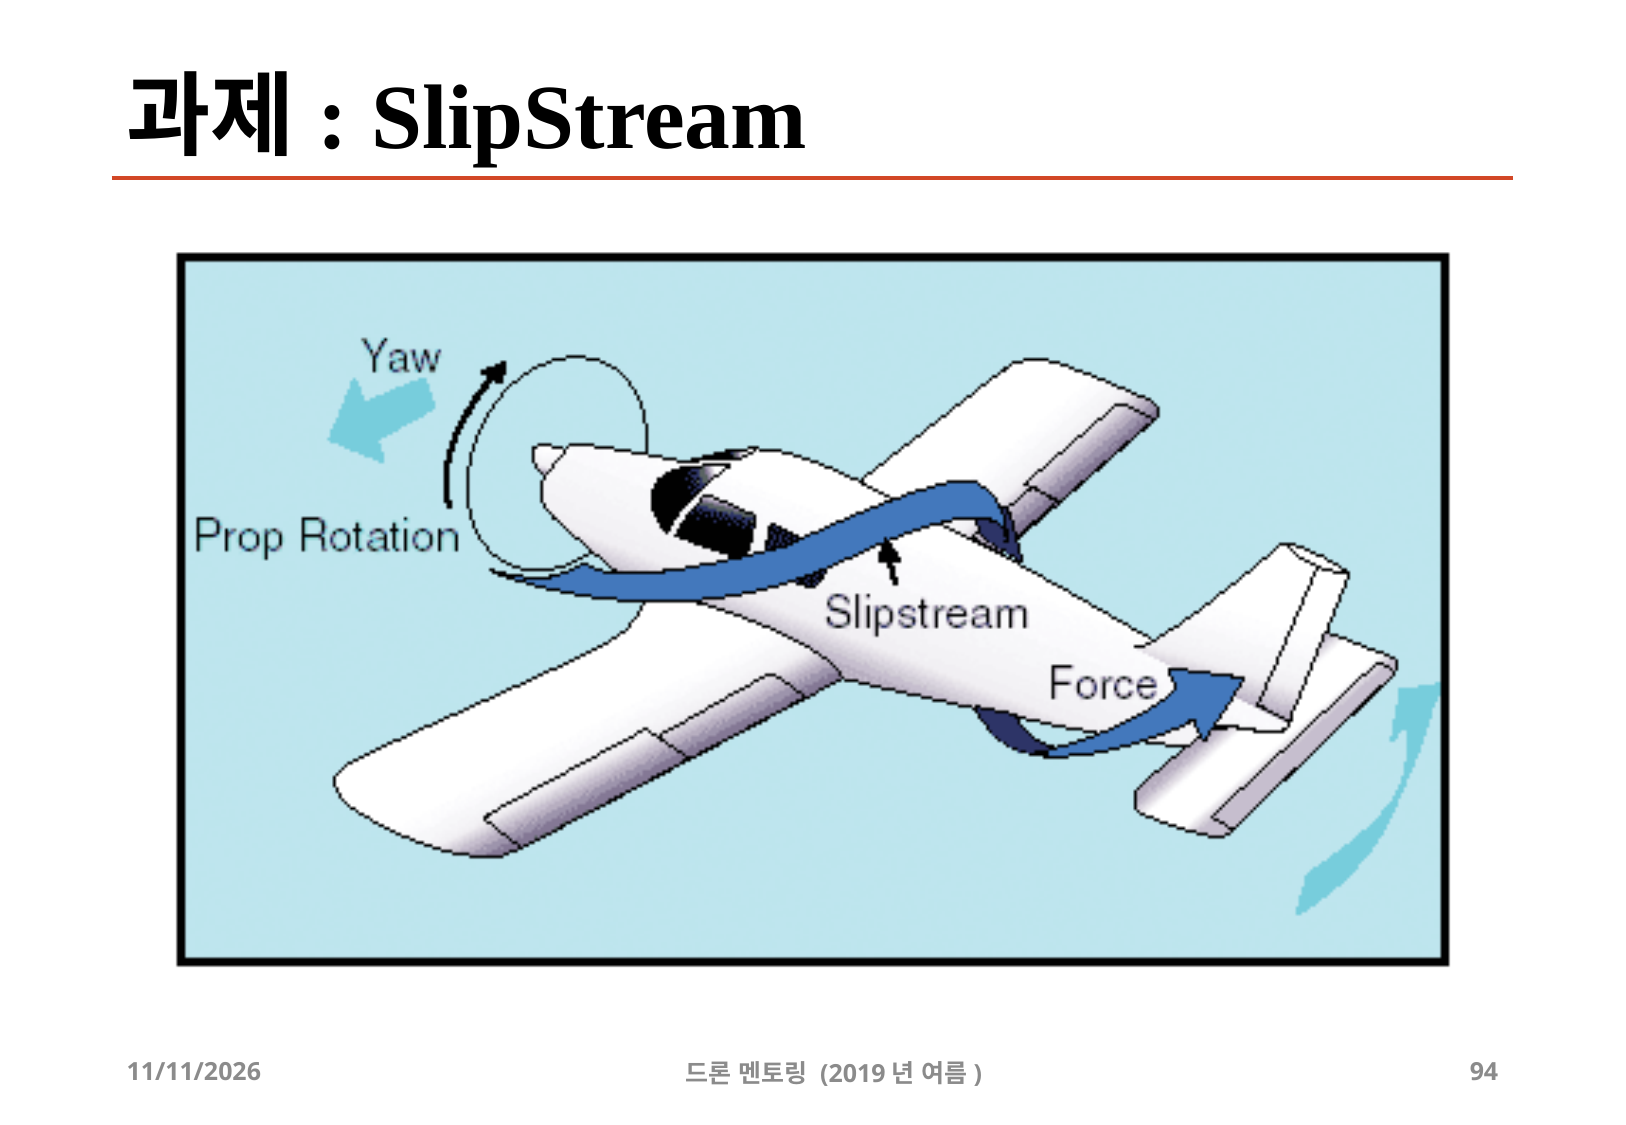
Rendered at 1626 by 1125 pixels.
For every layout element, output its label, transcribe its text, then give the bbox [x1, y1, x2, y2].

title 과제: SlipStream [111, 59, 1514, 179]
picture [172, 251, 1453, 970]
slide_number 94 [1433, 1042, 1514, 1103]
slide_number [111, 1042, 303, 1103]
footer 드론 멘토링 (2019년 여름) [667, 1042, 1000, 1103]
